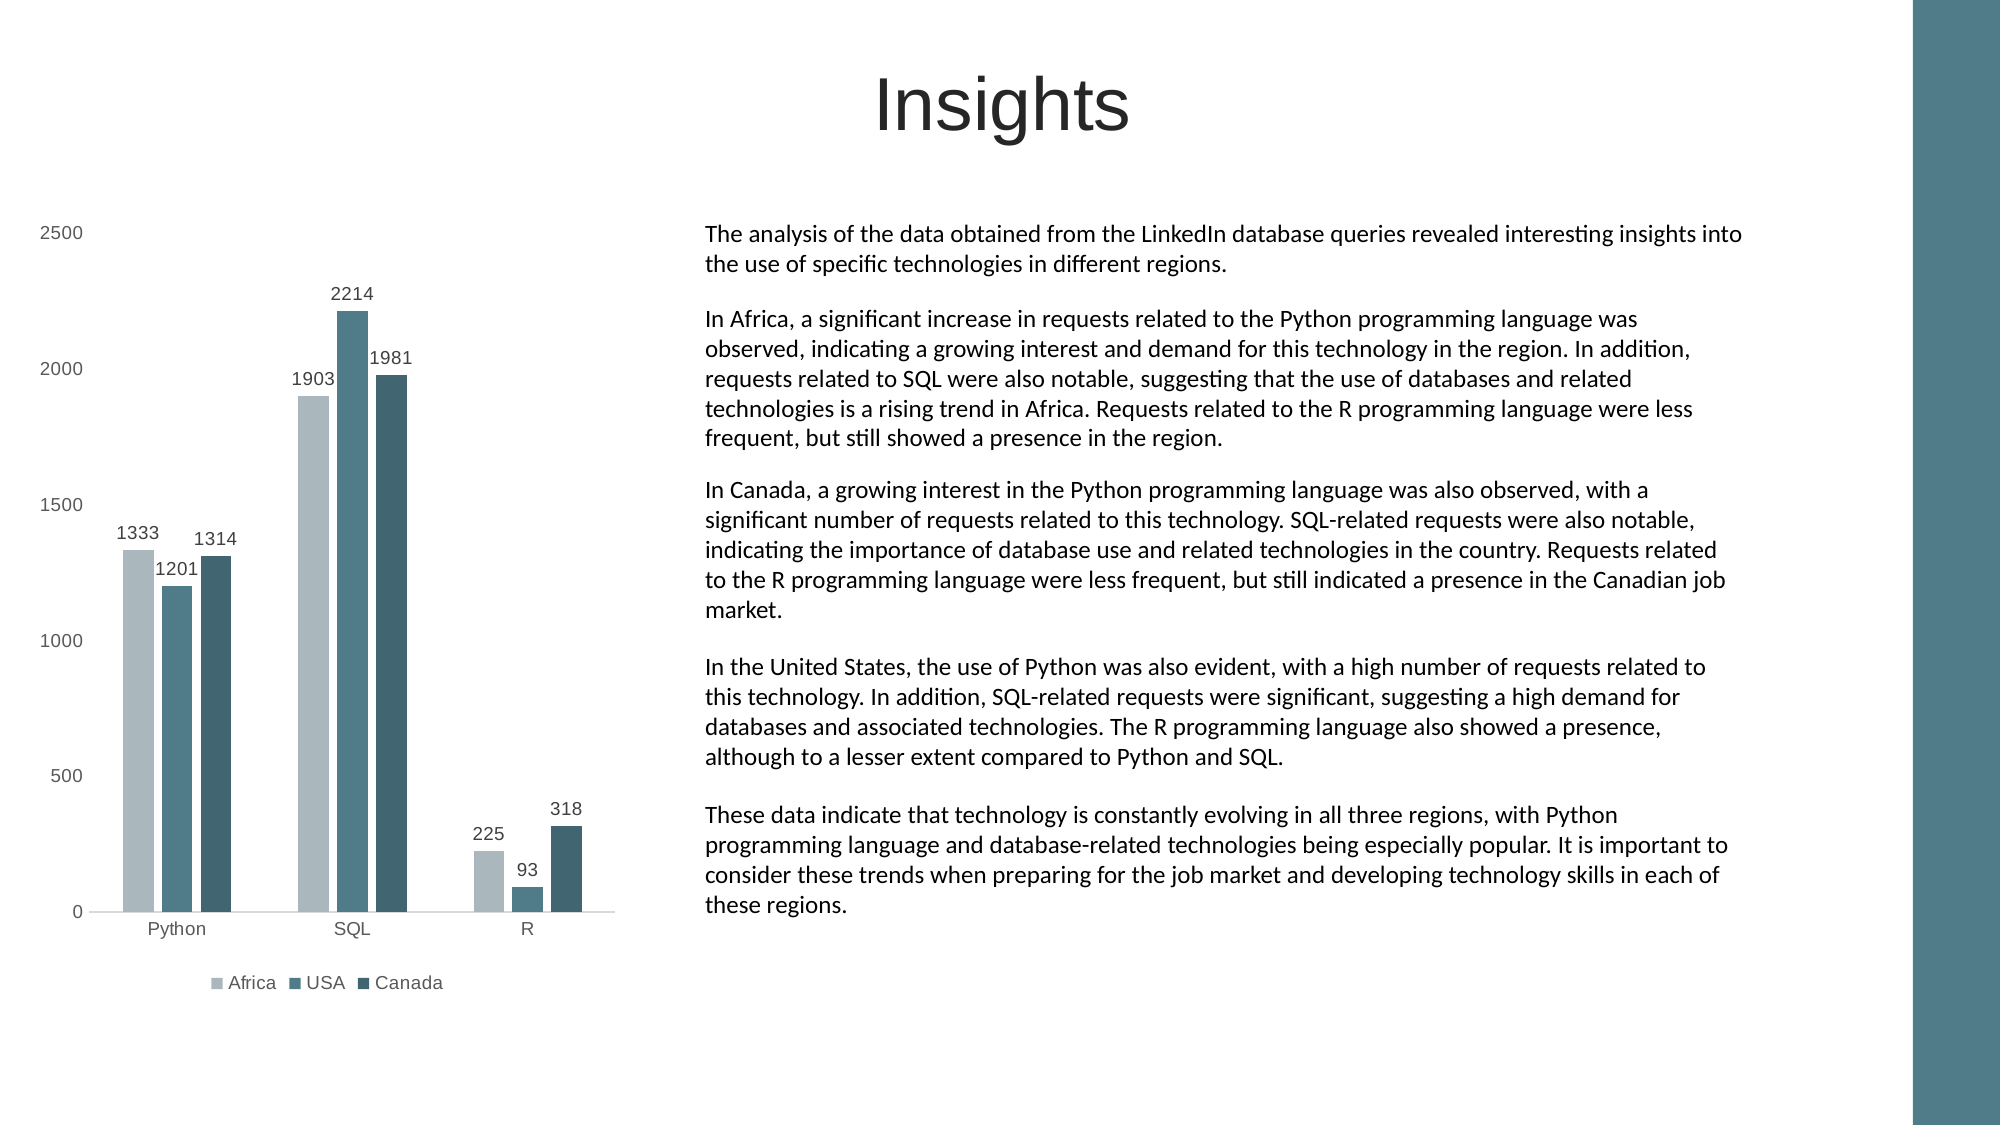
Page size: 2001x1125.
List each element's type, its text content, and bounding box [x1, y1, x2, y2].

text_box In Canada, a growing interest in the Python programming language was also observed, with a significant number of requests related to this technology. SQL-related requests were also notable, indicating the importance of database use and related technologies in the country. Requests related to the R programming language were less frequent, but still indicated a presence in the Canadian job market. [690, 466, 1760, 632]
chart [27, 207, 628, 1001]
list Insights [53, 47, 1912, 166]
text_box The analysis of the data obtained from the LinkedIn database queries revealed interesting insights into the use of specific technologies in different regions. [690, 209, 1760, 285]
text_box [1912, 0, 2000, 1125]
text_box In the United States, the use of Python was also evident, with a high number of requests related to this technology. In addition, SQL-related requests were significant, suggesting a high demand for databases and associated technologies. The R programming language also showed a presence, although to a lesser extent compared to Python and SQL. [690, 642, 1760, 778]
text_box In Africa, a significant increase in requests related to the Python programming language was observed, indicating a growing interest and demand for this technology in the region. In addition, requests related to SQL were also notable, suggesting that the use of databases and related technologies is a rising trend in Africa. Requests related to the R programming language were less frequent, but still showed a presence in the region. [690, 294, 1760, 460]
text_box These data indicate that technology is constantly evolving in all three regions, with Python programming language and database-related technologies being especially popular. It is important to consider these trends when preparing for the job market and developing technology skills in each of these regions. [690, 791, 1760, 926]
